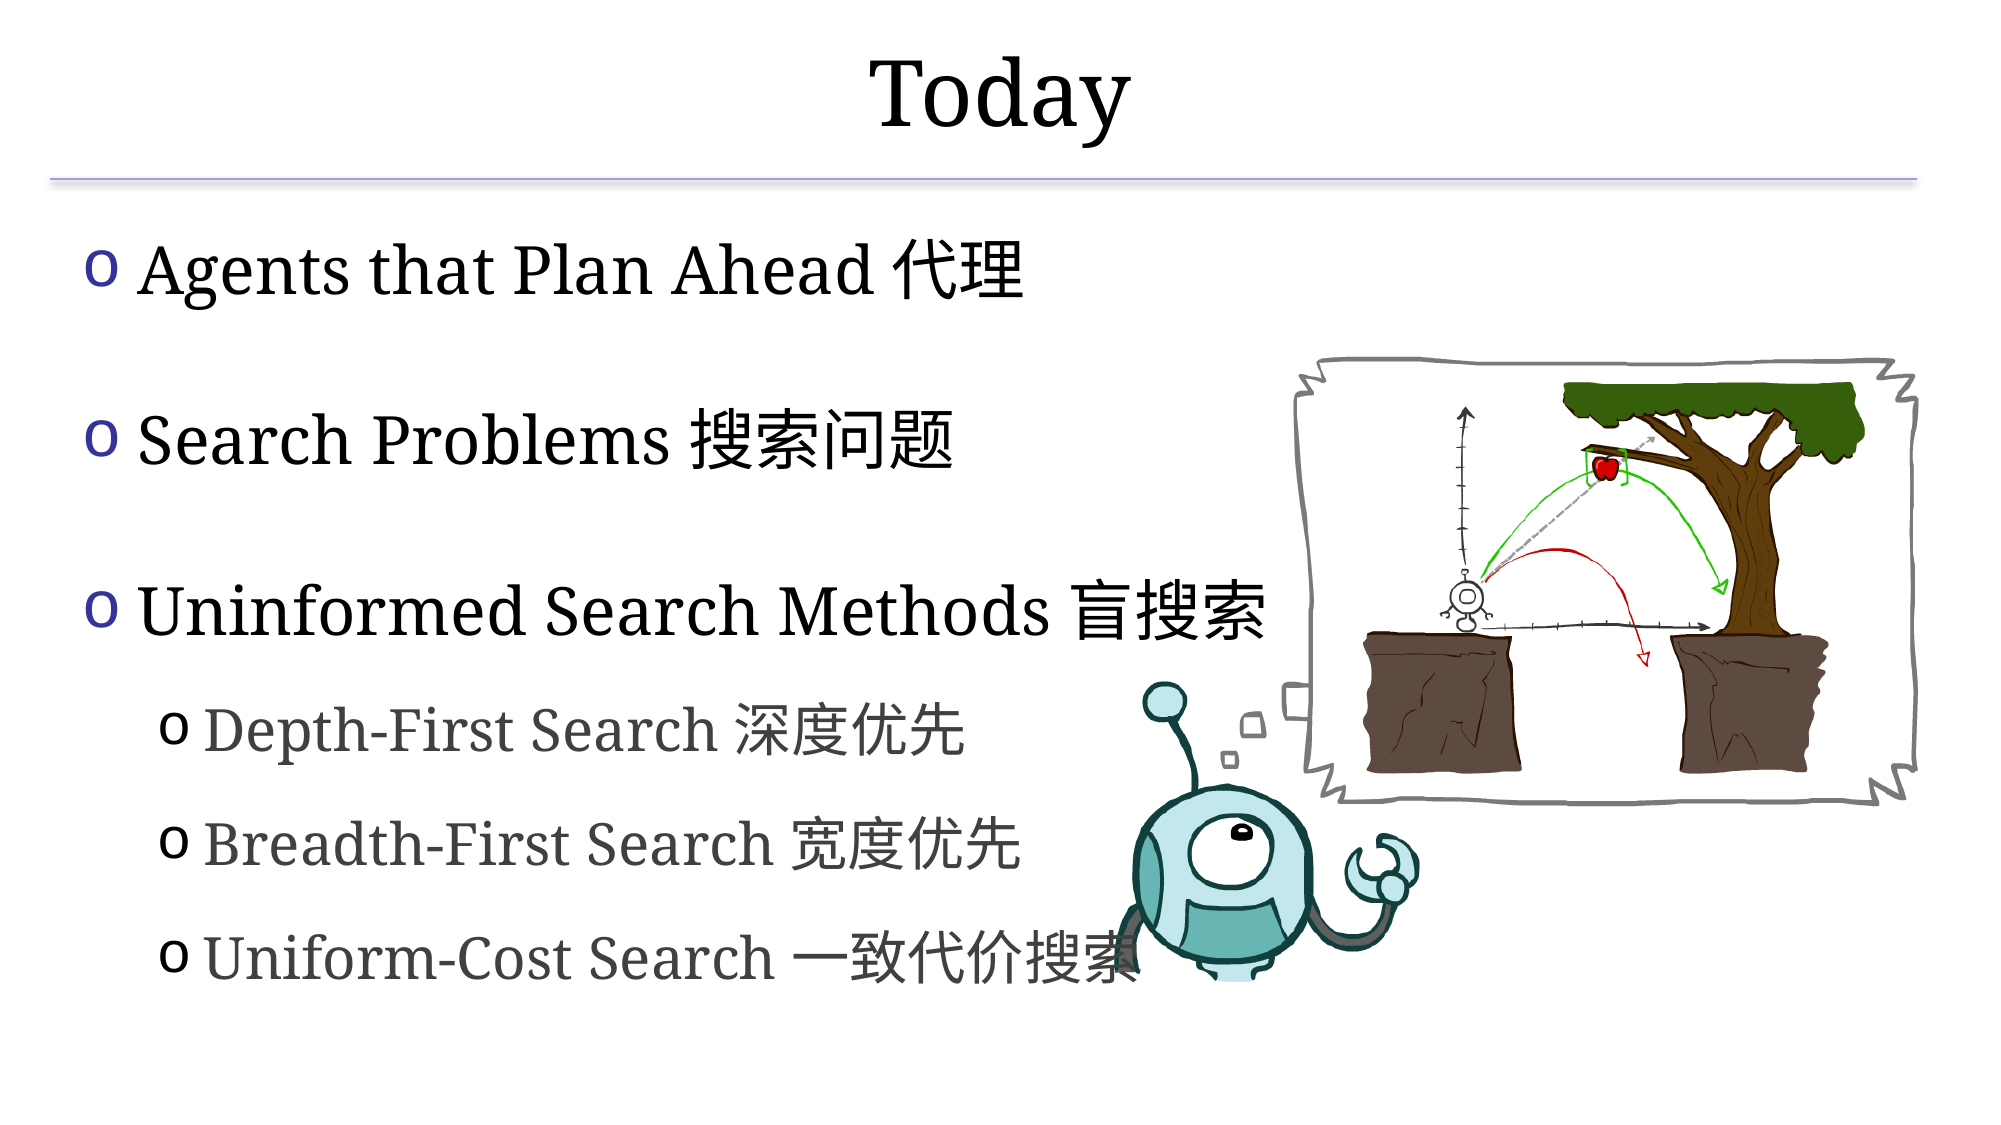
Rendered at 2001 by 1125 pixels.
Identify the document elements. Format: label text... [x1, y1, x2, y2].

picture [1024, 324, 1976, 1038]
title Today [0, 0, 2000, 184]
list Agents that Plan Ahead代理 Search Problems搜索问题 Uninformed Search Methods盲搜索 Depth-First Search深度优先 Breadth-First Search宽度优先 Uniform-Cost Search一致代价搜索 [66, 228, 1626, 1006]
